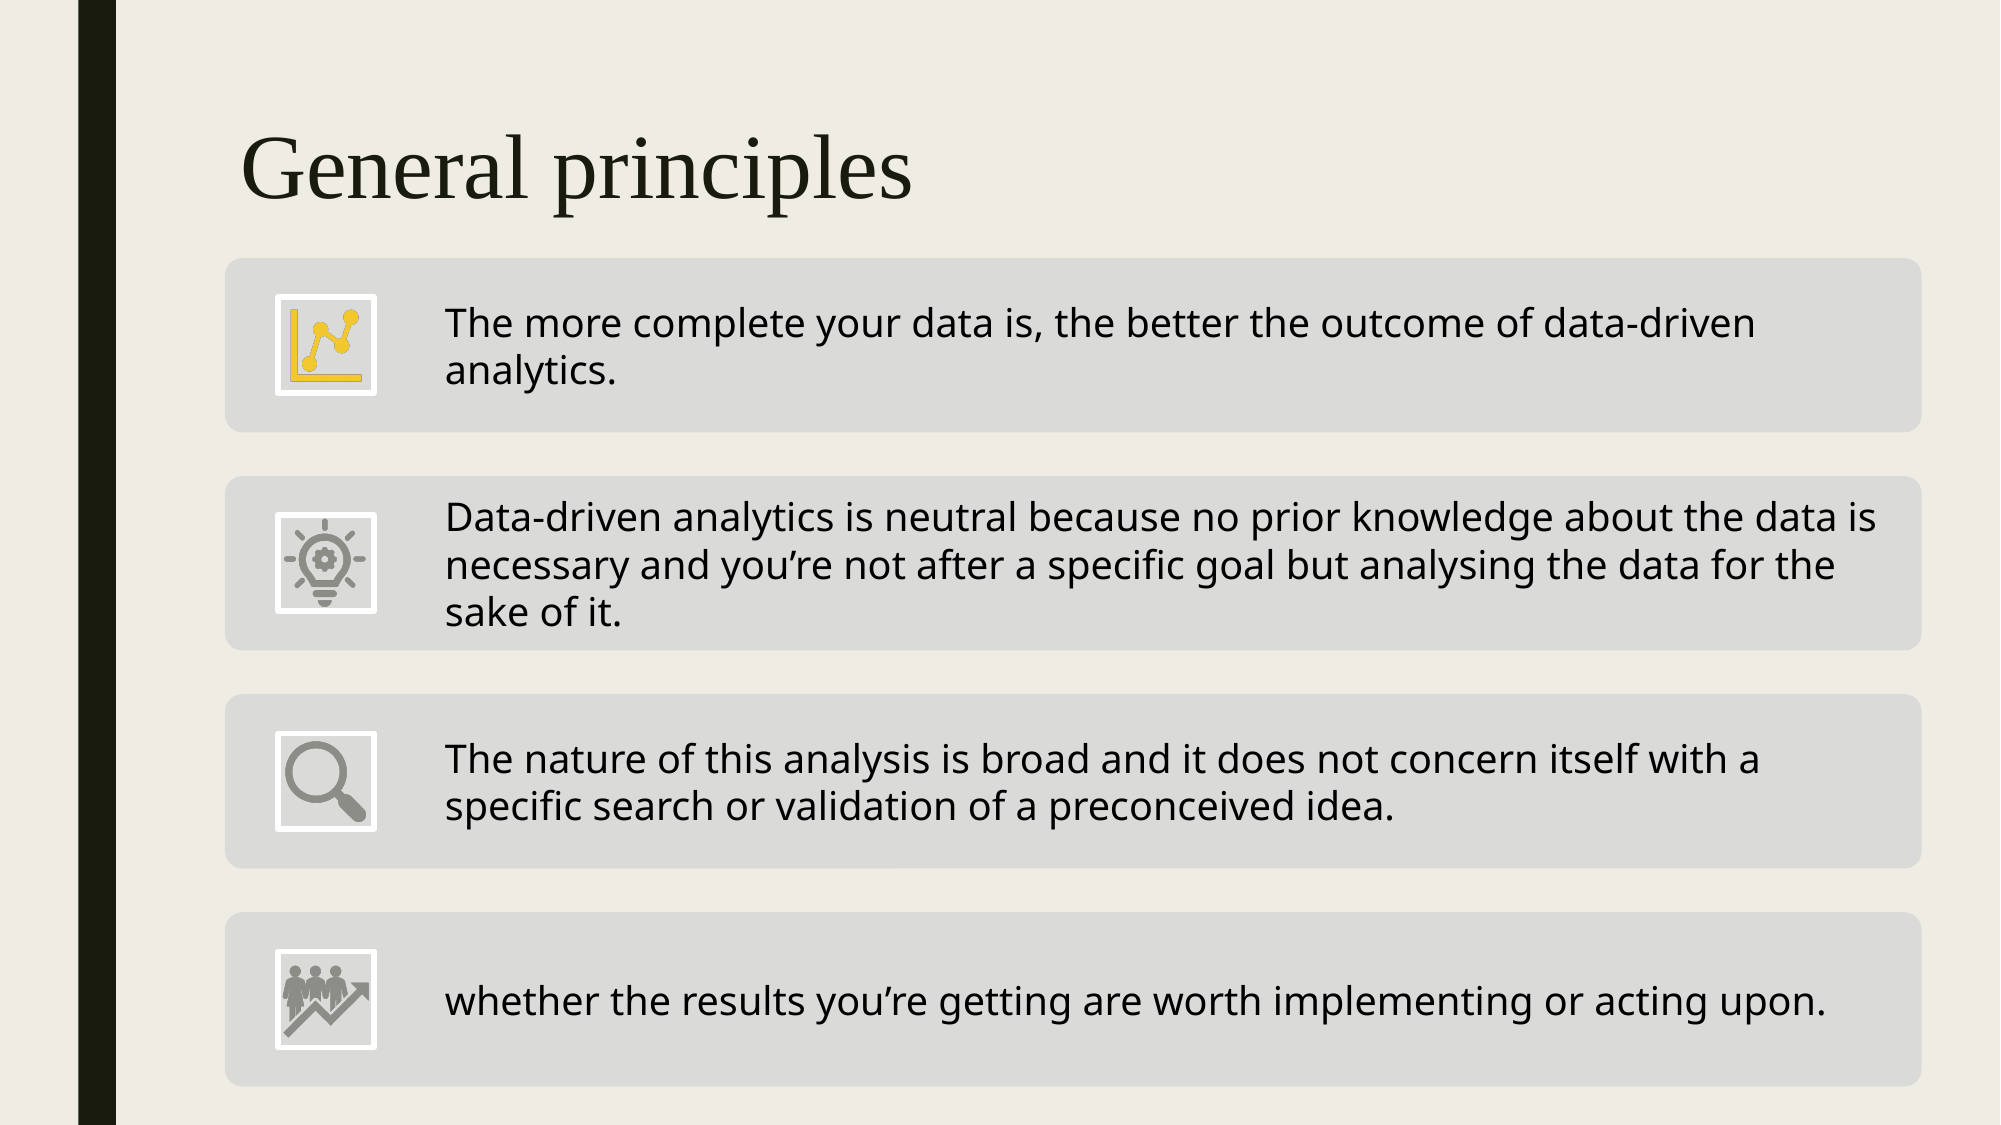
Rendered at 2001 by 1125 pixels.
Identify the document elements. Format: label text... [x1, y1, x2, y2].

title General principles [225, 112, 1800, 257]
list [224, 257, 1922, 1088]
